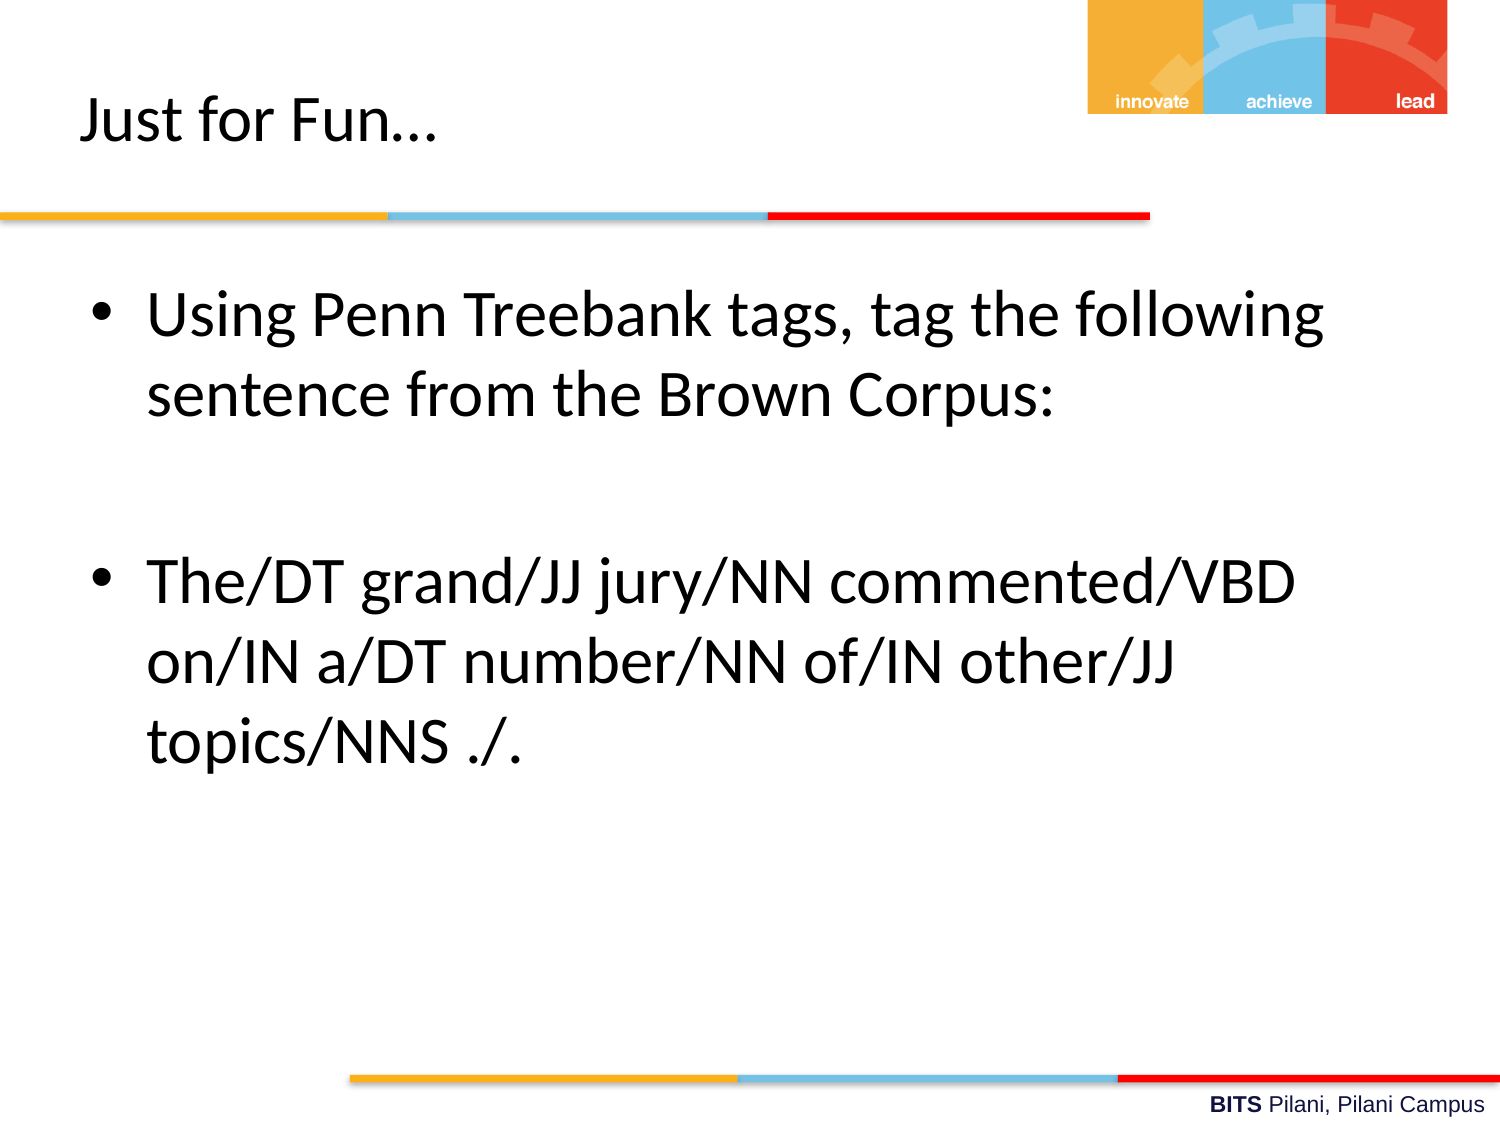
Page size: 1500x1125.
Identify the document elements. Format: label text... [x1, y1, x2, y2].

title Just for Fun… [64, 45, 1069, 185]
list Using Penn Treebank tags, tag the following sentence from the Brown Corpus: The/DT grand/JJ jury/NN commented/VBD on/IN a/DT number/NN of/IN other/JJ topics/NNS ./. [74, 262, 1426, 1006]
picture [1087, 0, 1448, 114]
